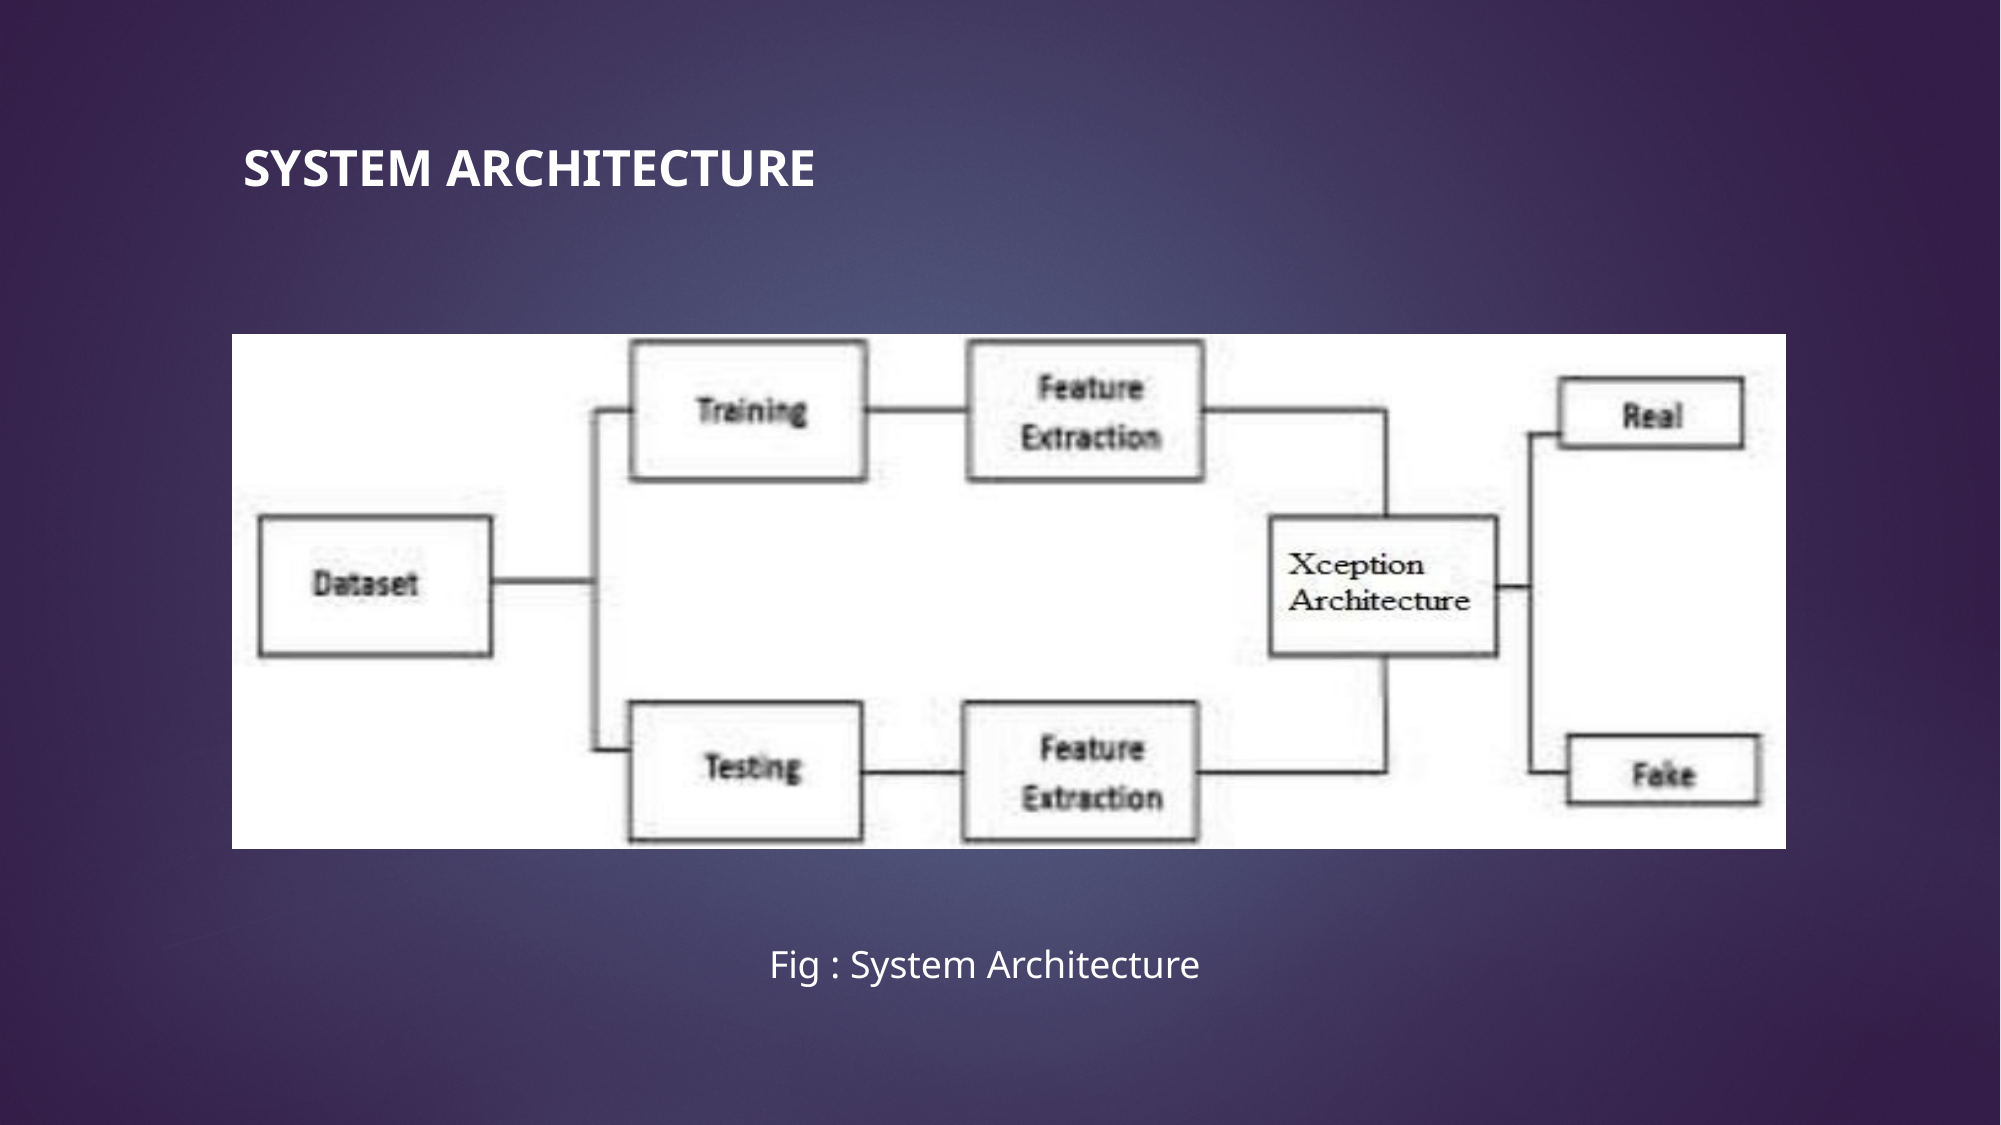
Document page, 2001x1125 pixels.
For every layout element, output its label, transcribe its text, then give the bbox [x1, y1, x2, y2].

text_box SYSTEM ARCHITECTURE [240, 134, 1001, 197]
text_box Fig : System Architecture [766, 939, 1366, 987]
picture [231, 334, 1787, 849]
text_box [0, 0, 2000, 1125]
